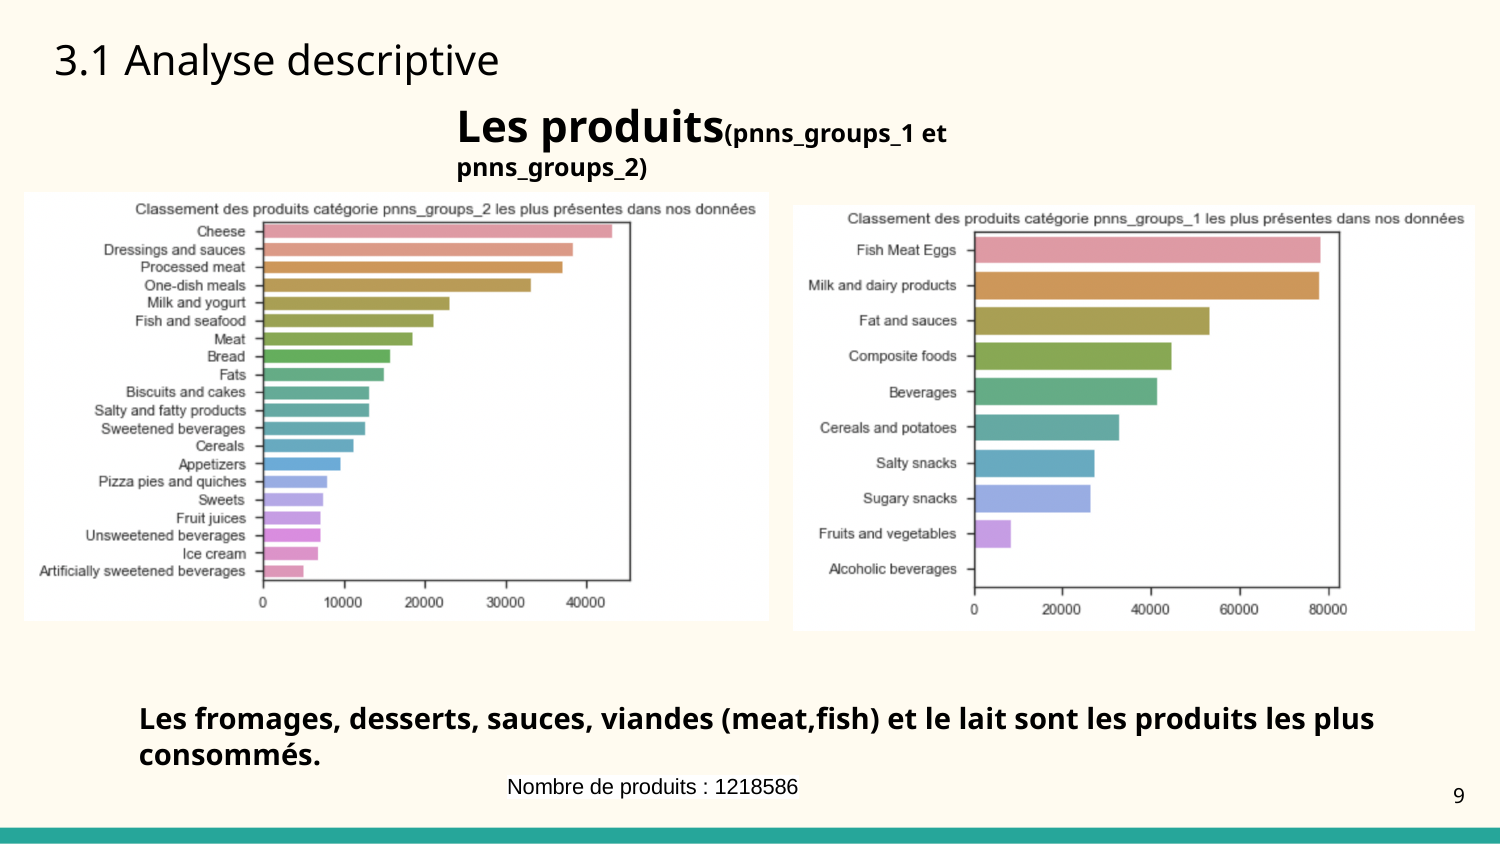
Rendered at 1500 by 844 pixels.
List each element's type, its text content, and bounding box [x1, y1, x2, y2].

slide_number ‹#› [1389, 764, 1480, 830]
text_box Les produits(pnns_groups_1 et pnns_groups_2) [441, 84, 1125, 197]
title 3.1 Analyse descriptive [39, 18, 1437, 119]
text_box Les fromages, desserts, sauces, viandes (meat,fish) et le lait sont les produits les plus consommés. [123, 685, 1430, 786]
picture [793, 204, 1476, 631]
text_box Nombre de produits : 1218586 [492, 753, 985, 814]
picture [24, 192, 769, 621]
